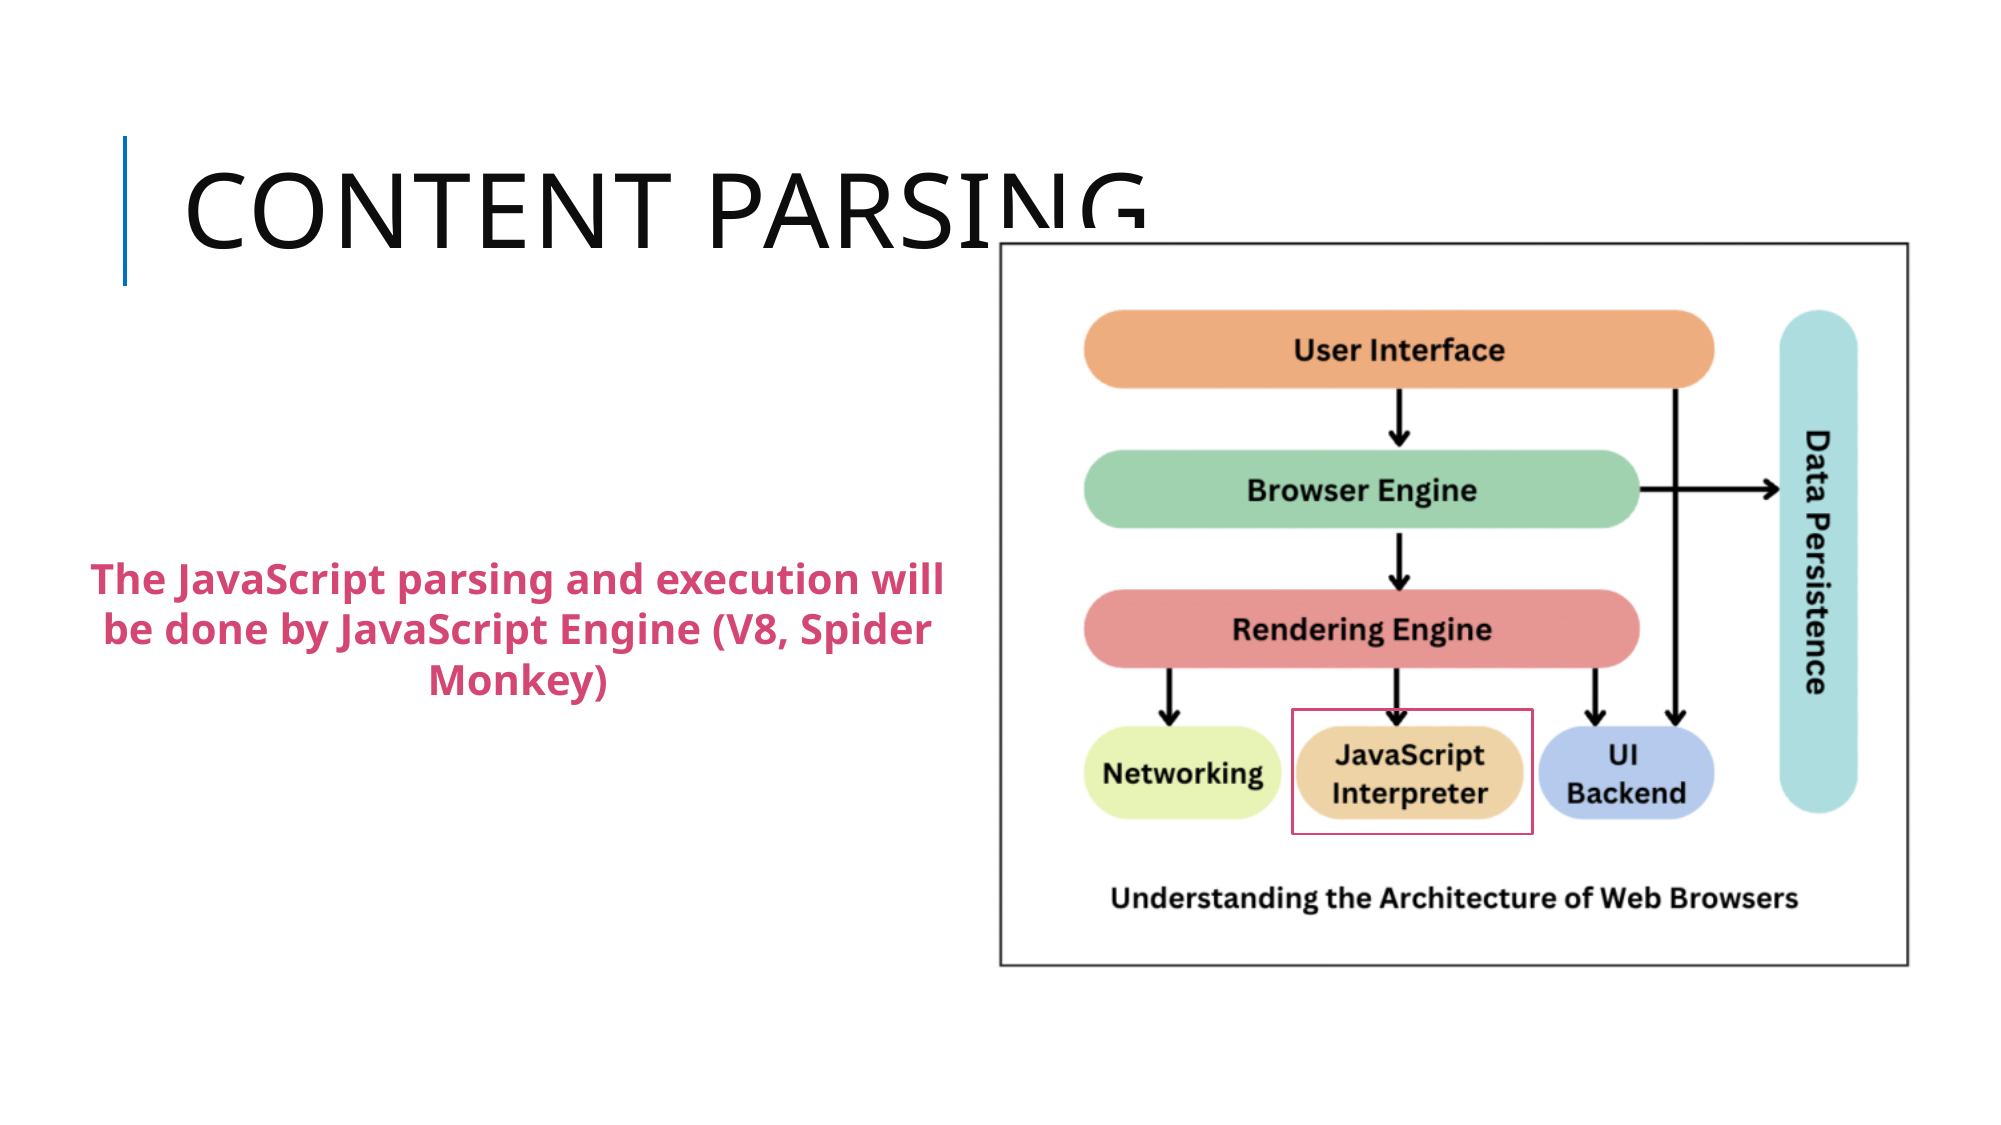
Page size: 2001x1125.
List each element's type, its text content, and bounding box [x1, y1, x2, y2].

title content parsing [168, 96, 1763, 342]
text_box The JavaScript parsing and execution will be done by JavaScript Engine (V8, Spider Monkey) [70, 545, 966, 711]
picture [988, 228, 1921, 980]
